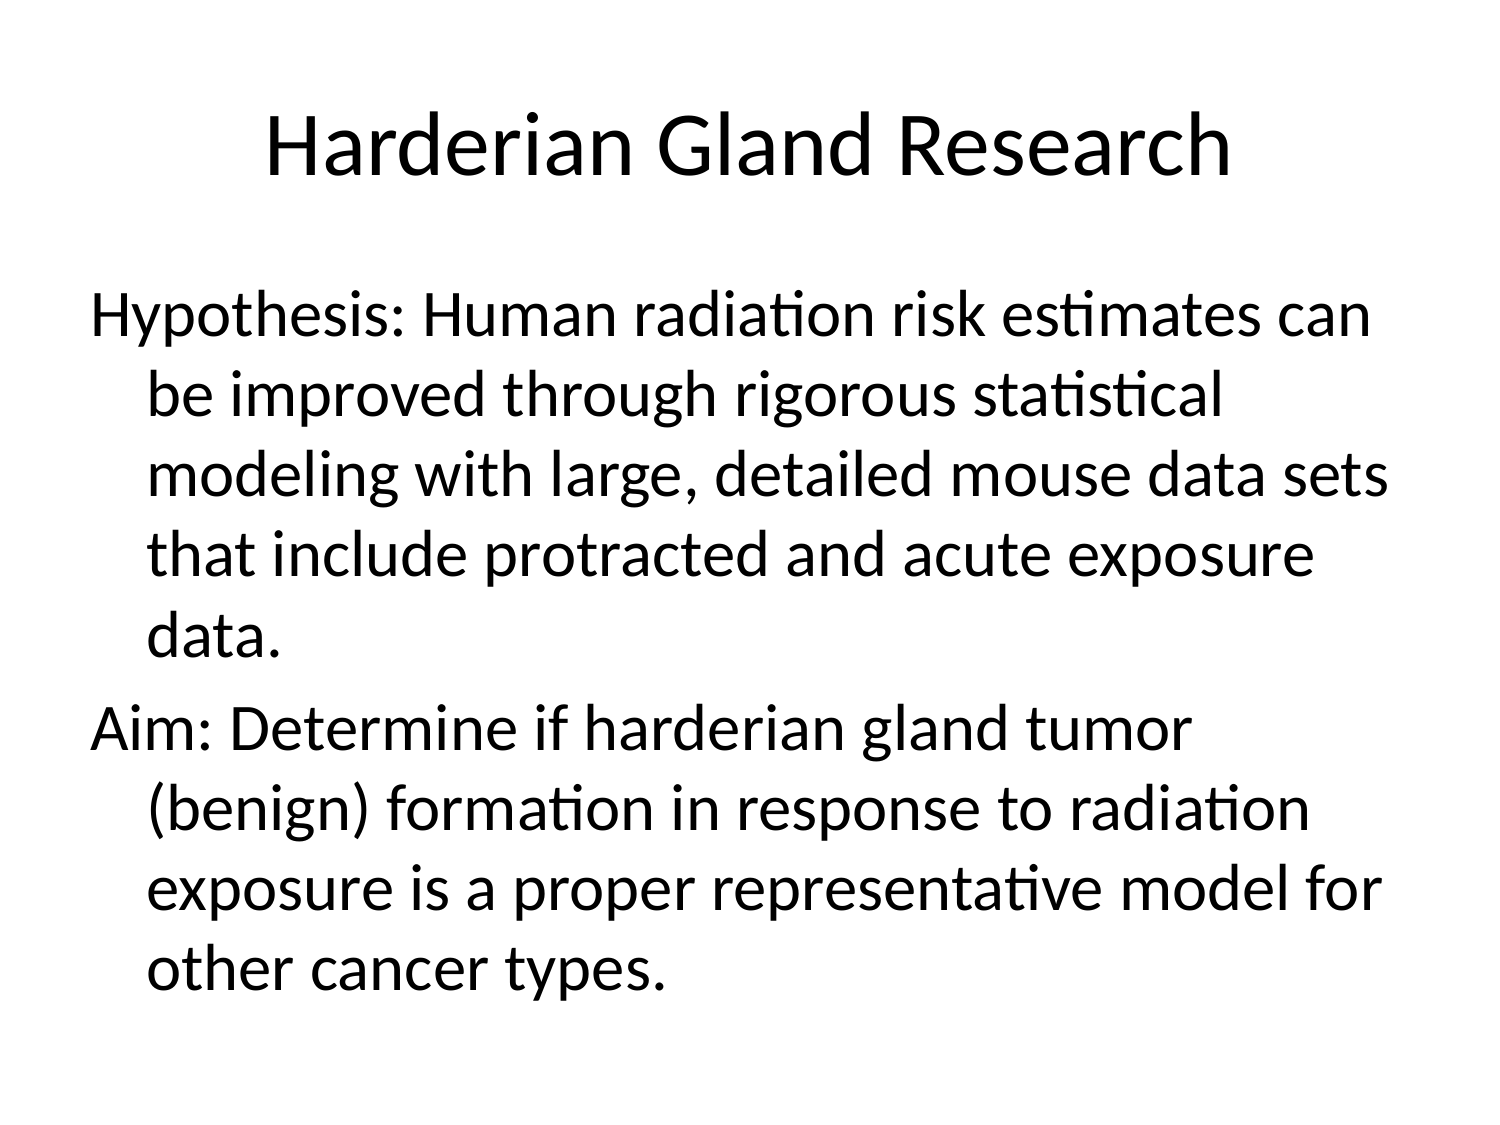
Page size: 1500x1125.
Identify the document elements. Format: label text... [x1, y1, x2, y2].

list Hypothesis: Human radiation risk estimates can be improved through rigorous statistical modeling with large, detailed mouse data sets that include protracted and acute exposure data. Aim: Determine if harderian gland tumor (benign) formation in response to radiation exposure is a proper representative model for other cancer types. [75, 262, 1425, 1065]
title Harderian Gland Research [75, 45, 1425, 233]
